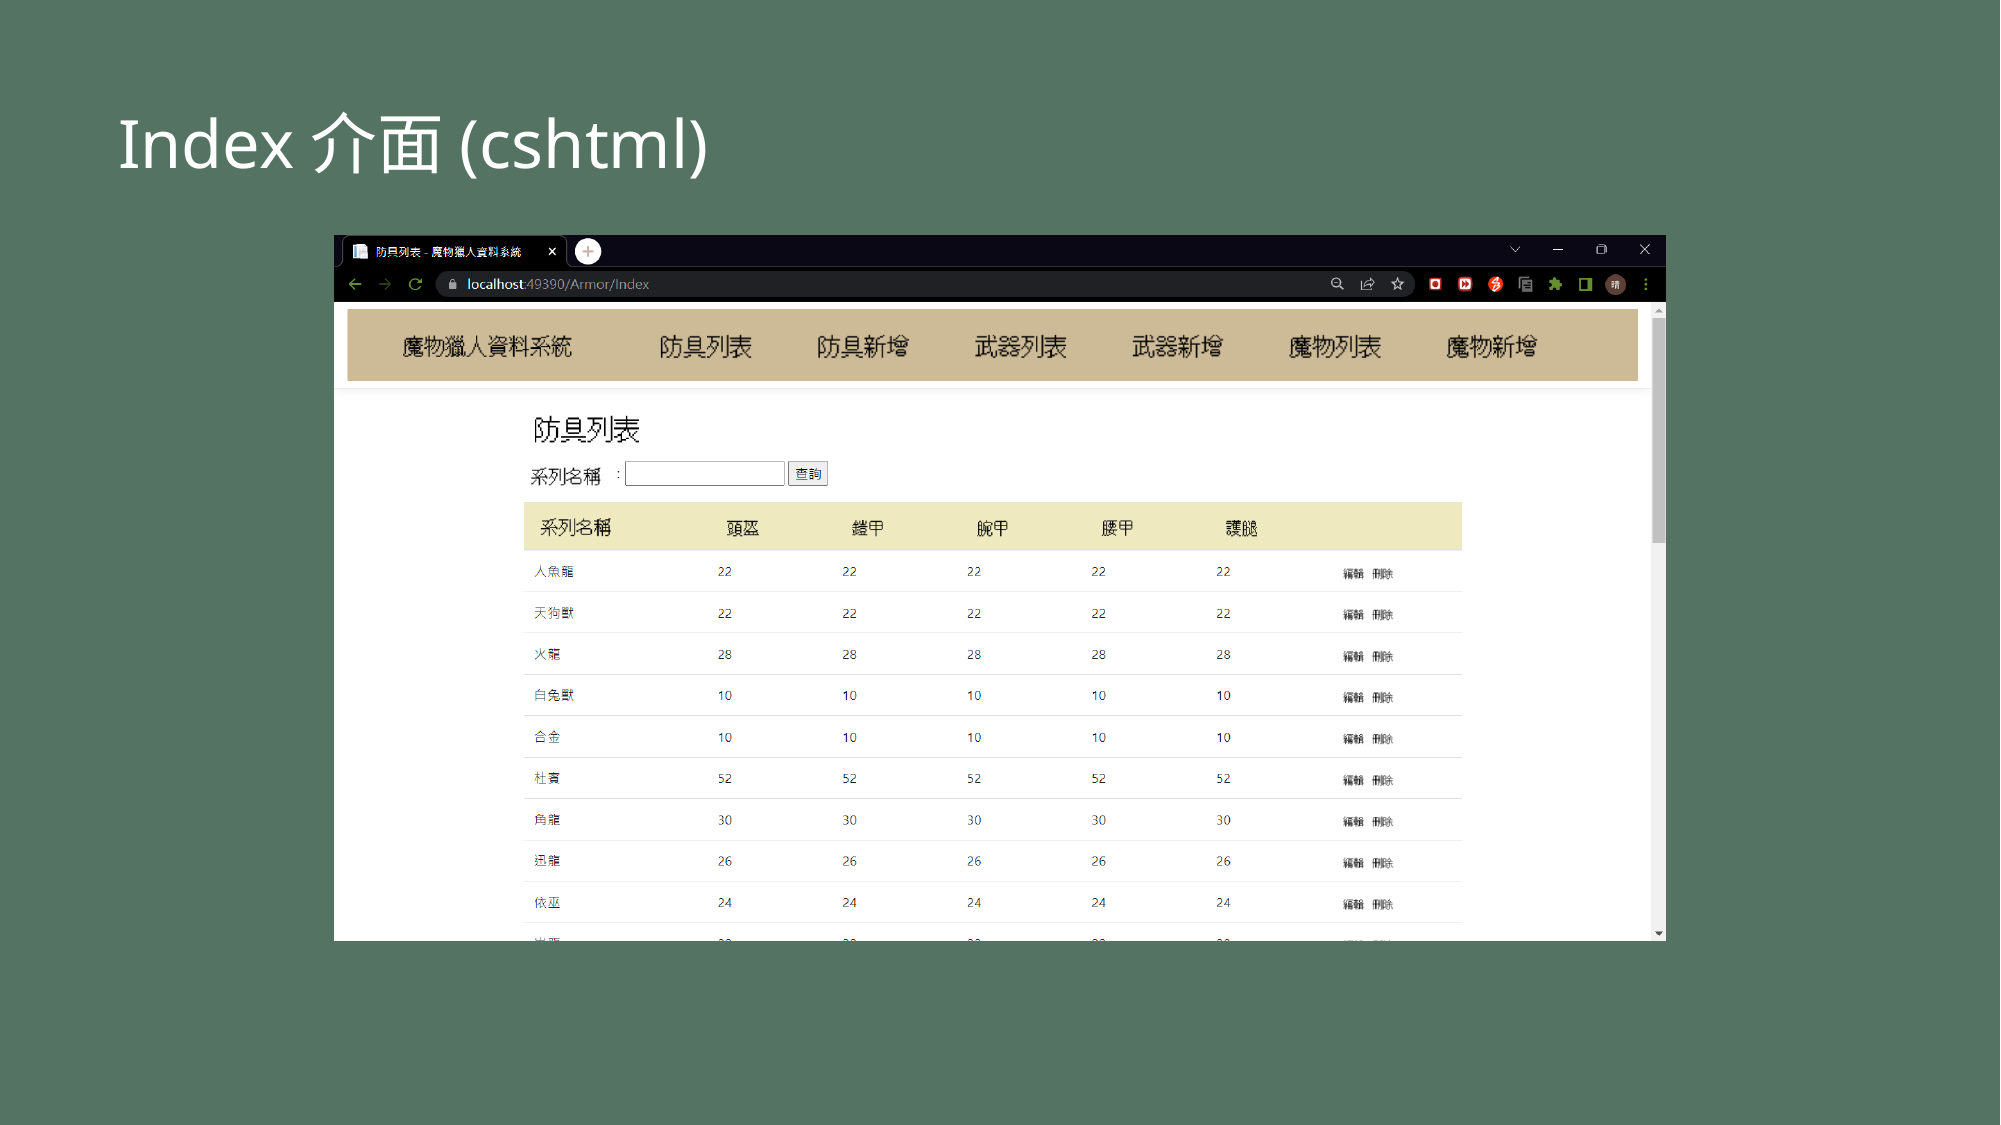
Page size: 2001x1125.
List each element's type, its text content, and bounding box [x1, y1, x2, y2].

title Index介面(cshtml) [118, 101, 1878, 344]
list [333, 236, 1666, 941]
